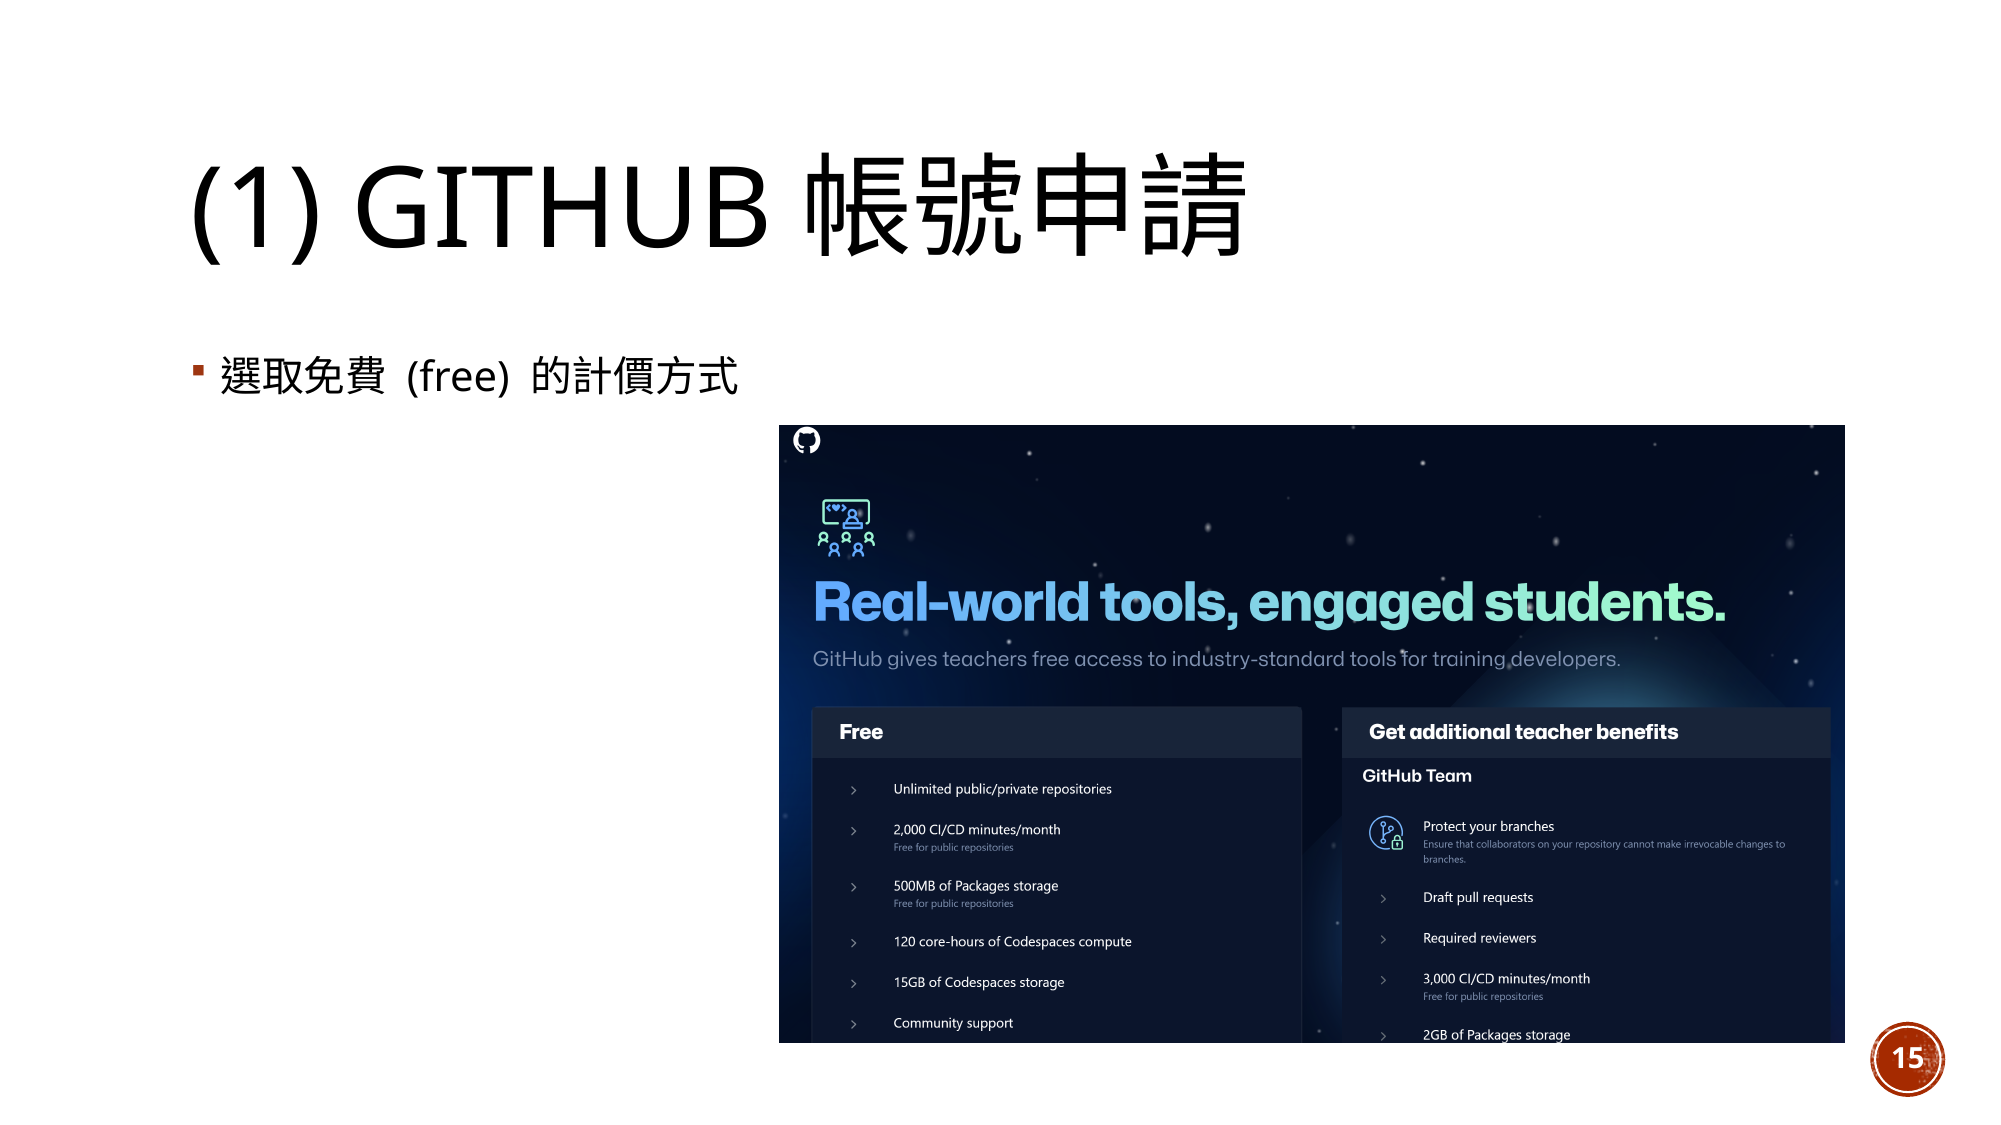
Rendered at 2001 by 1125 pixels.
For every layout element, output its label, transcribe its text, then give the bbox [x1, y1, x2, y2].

slide_number 15 [1855, 1028, 1961, 1089]
picture [779, 425, 1845, 1043]
title (1) GitHub帳號申請 [175, 79, 1826, 344]
list 選取免費 (free) 的計價方式 [175, 348, 1826, 1013]
